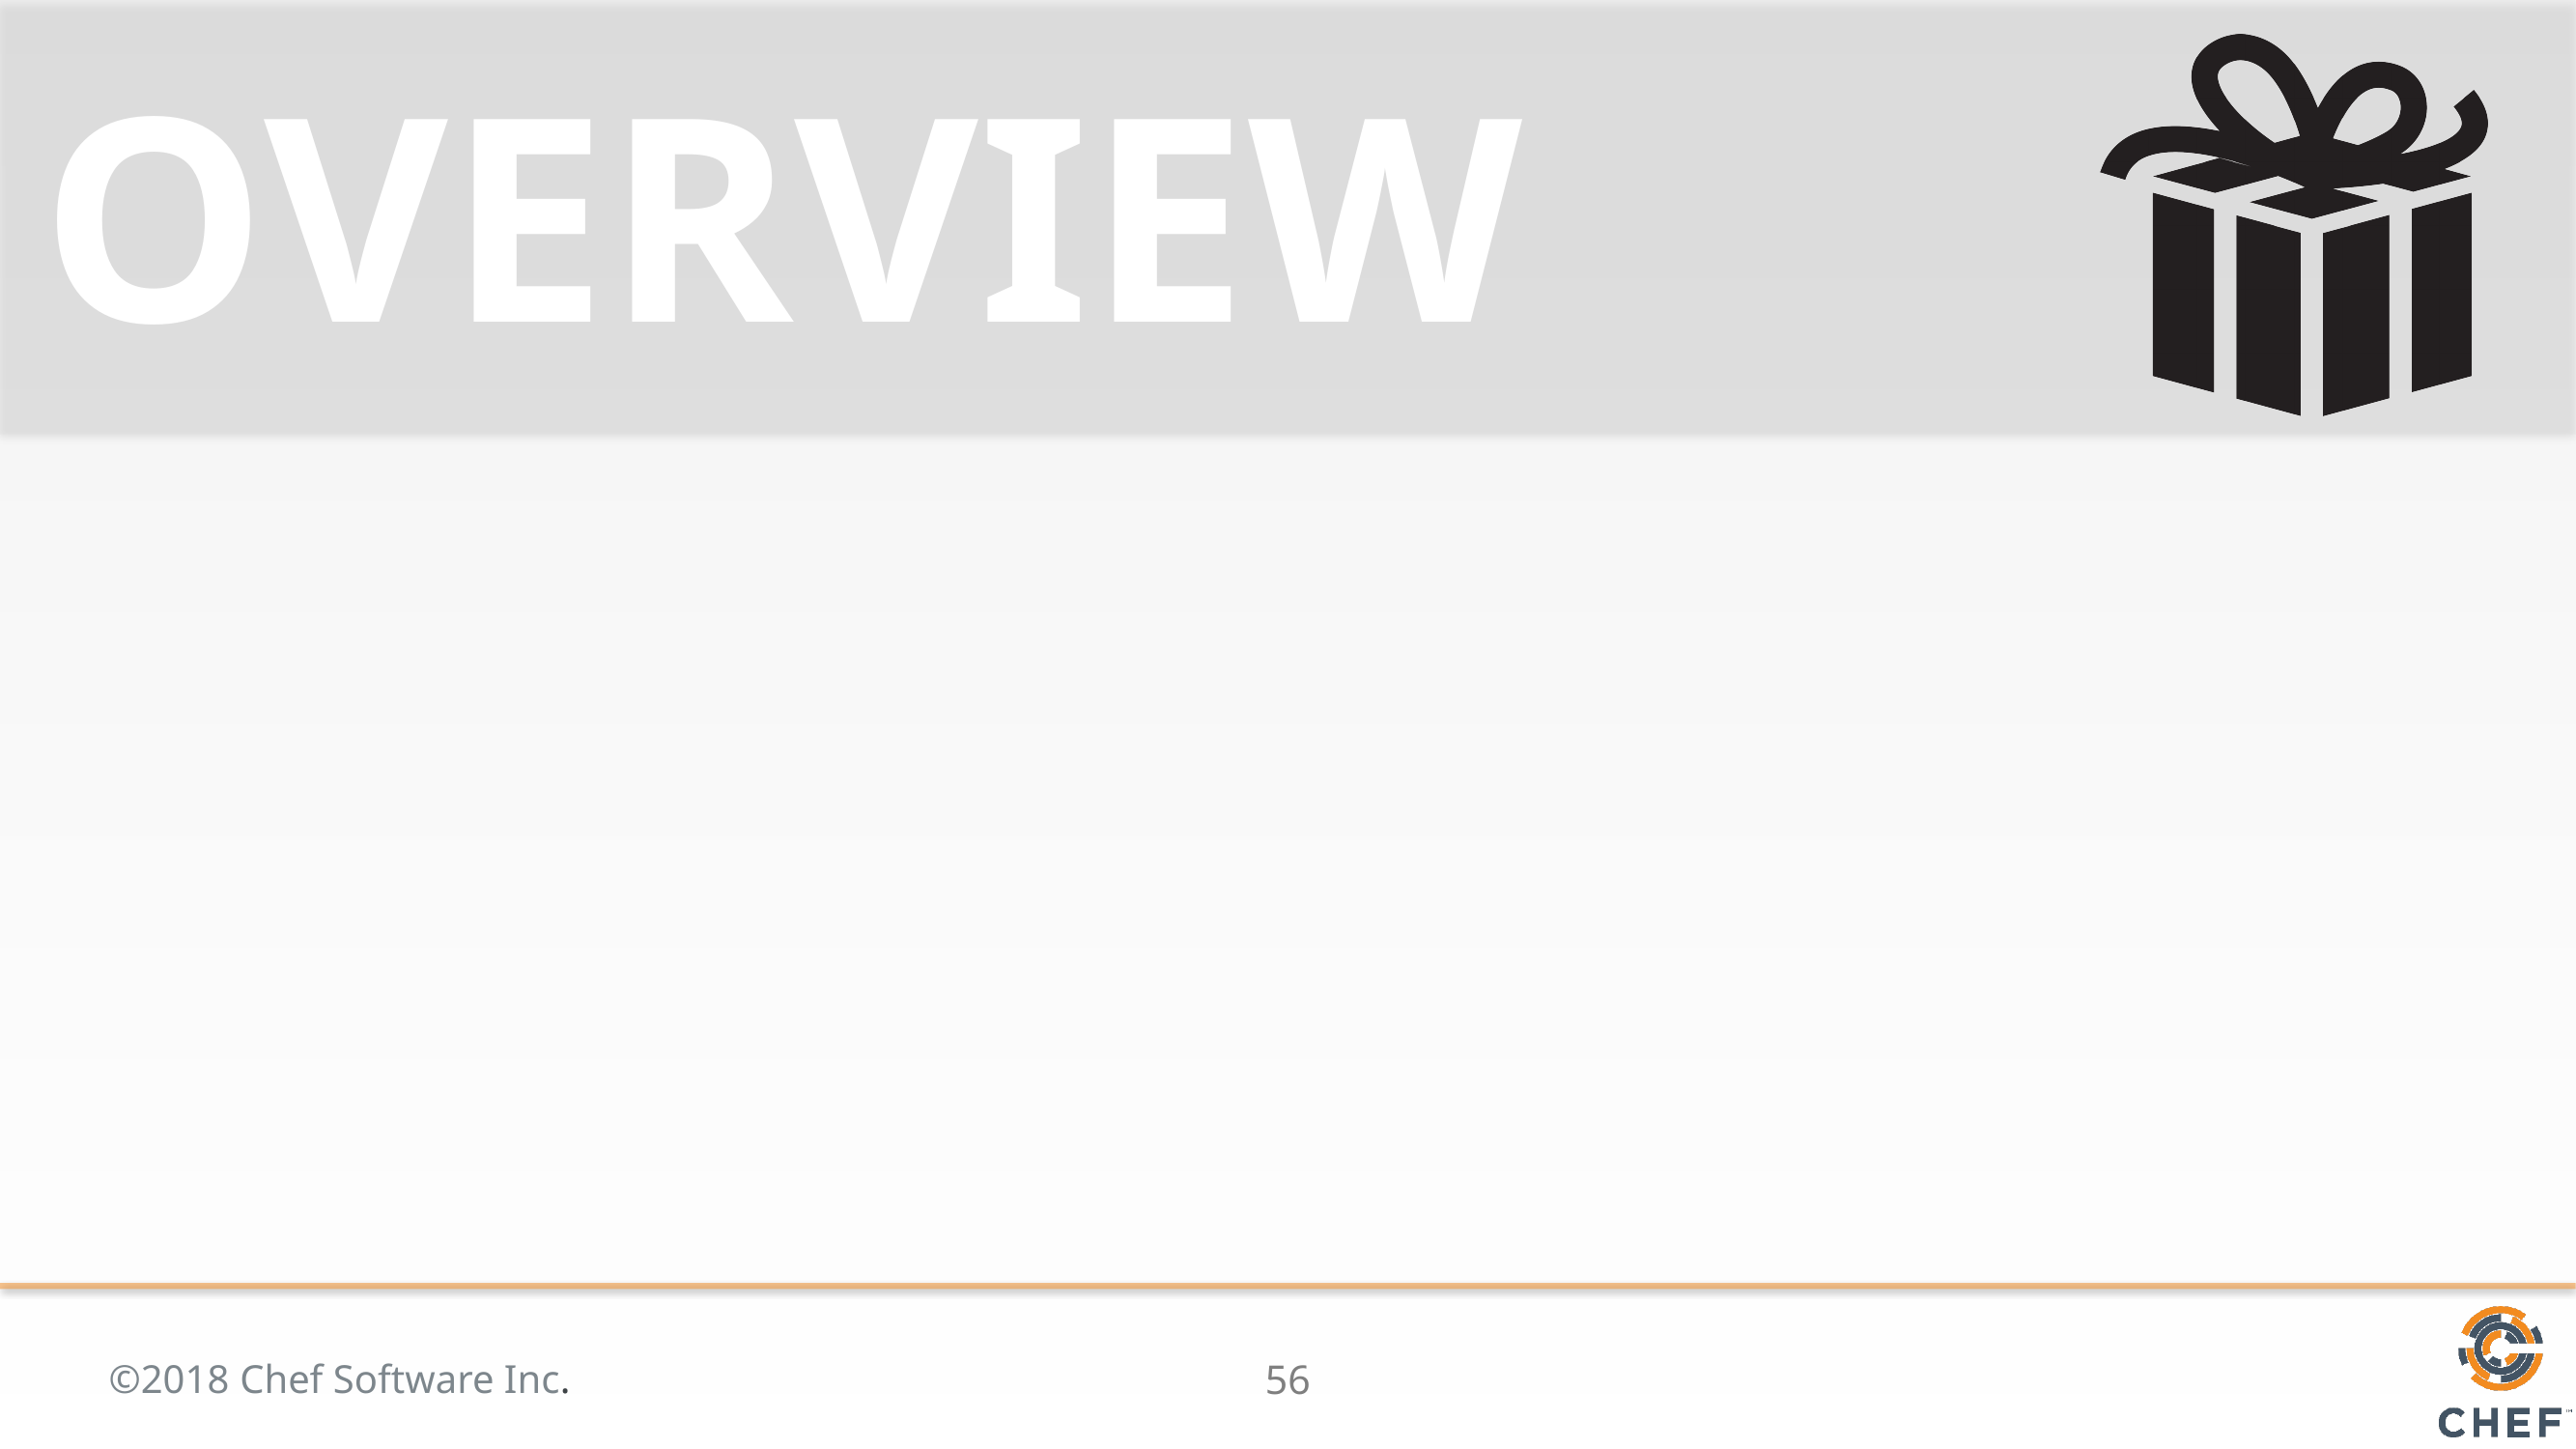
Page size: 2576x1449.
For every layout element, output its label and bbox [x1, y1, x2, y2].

picture [2428, 1290, 2576, 1449]
picture [2100, 34, 2488, 416]
